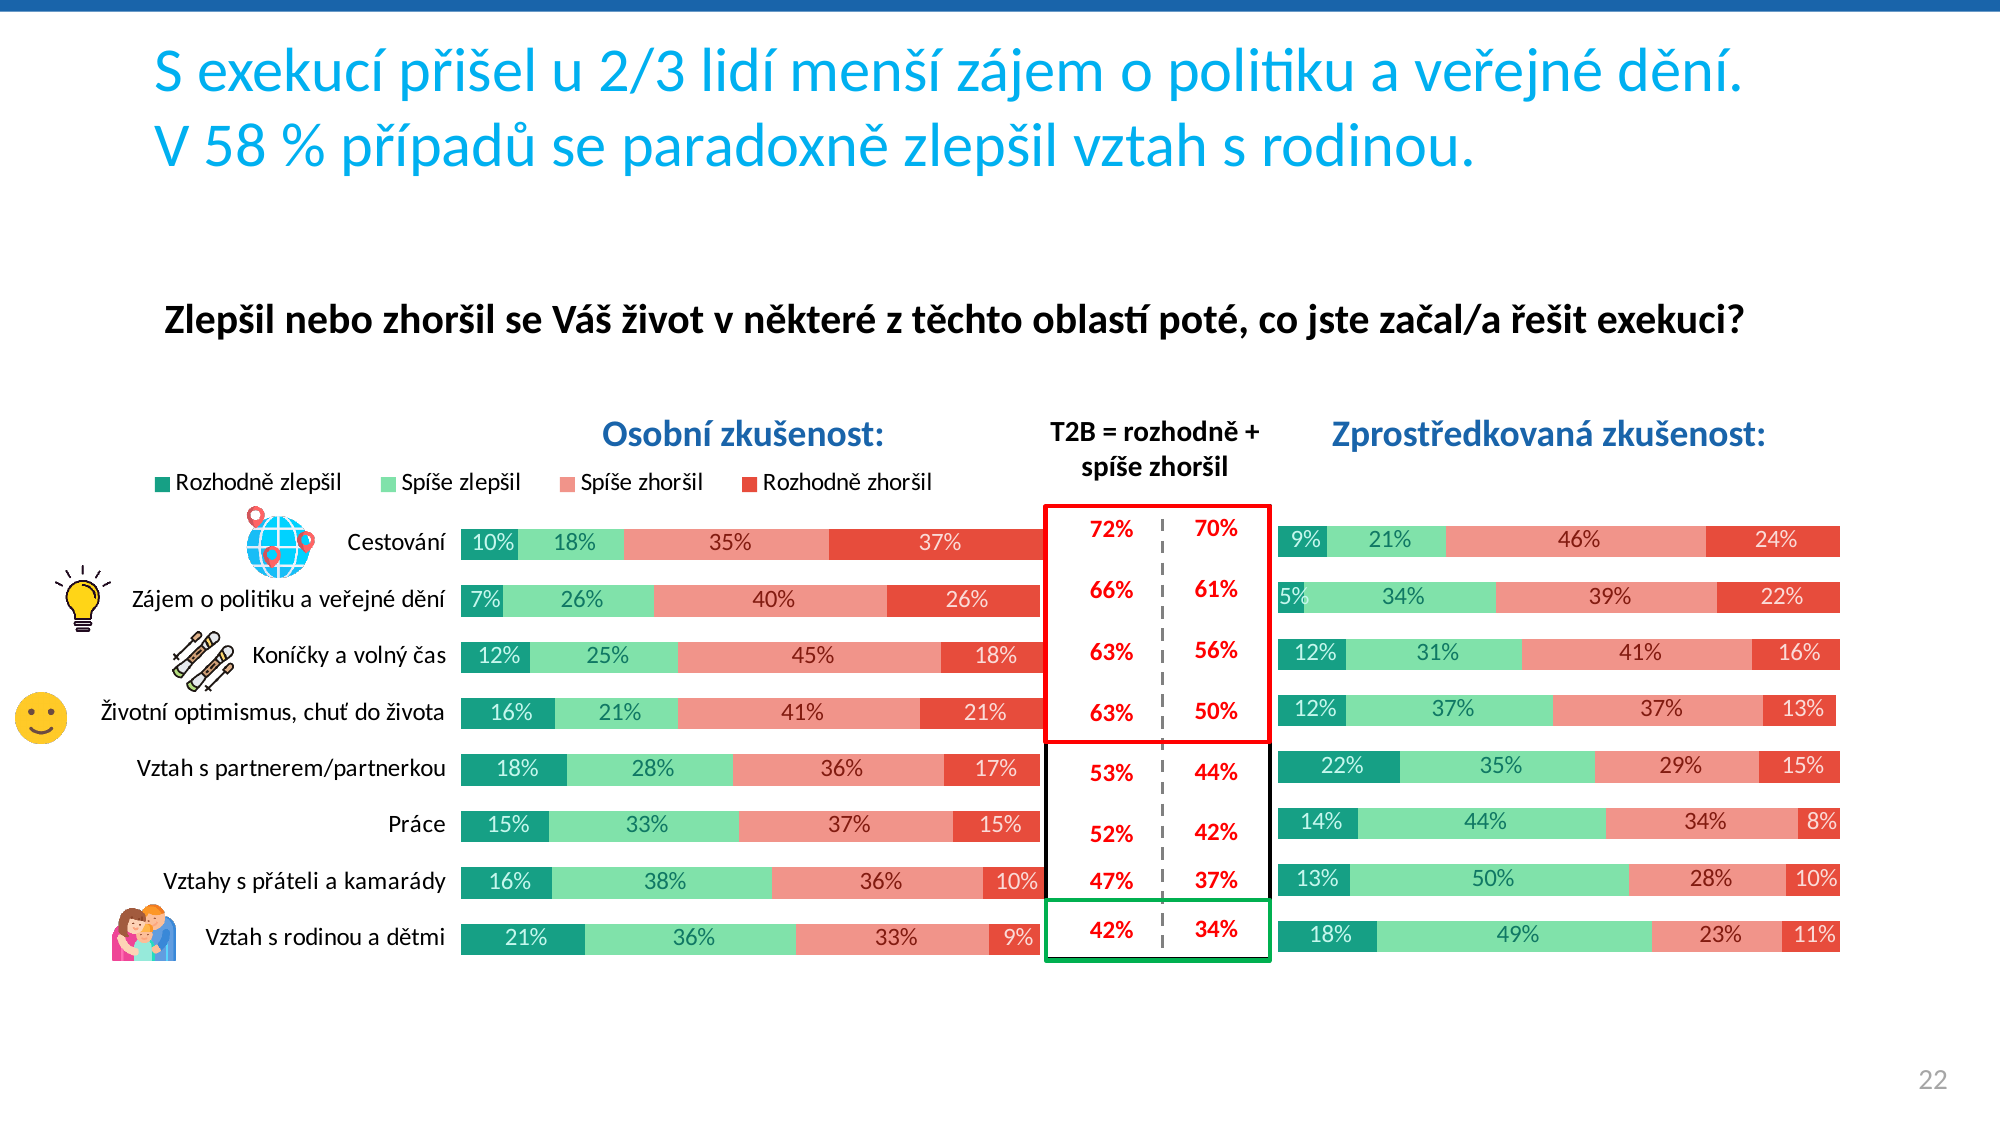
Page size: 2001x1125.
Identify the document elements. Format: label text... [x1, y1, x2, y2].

text_box Osobní zkušenost: [455, 401, 1032, 444]
picture [111, 900, 176, 965]
chart [82, 445, 1046, 988]
text_box [1050, 744, 1158, 898]
text_box [1165, 898, 1229, 963]
picture [14, 692, 67, 744]
text_box Zlepšil nebo zhoršil se Váš život v některé z těchto oblastí poté, co jste začal/a řešit exekuci? [149, 284, 1771, 349]
picture [172, 630, 234, 692]
table_header 70% [1167, 500, 1229, 504]
picture [49, 565, 116, 632]
text_box Zprostředkovaná zkušenost: [1261, 401, 1838, 441]
text_box T2B = rozhodně + spíše zhoršil [1034, 404, 1276, 490]
text_box [1050, 504, 1229, 744]
chart [1234, 442, 1842, 985]
text_box [1167, 744, 1229, 898]
title S exekucí přišel u 2/3 lidí menší zájem o politiku a veřejné dění. V 58 % případů se paradoxně zlepšil vztah s rodinou. [6, 87, 1777, 195]
picture [244, 506, 317, 579]
text_box [1050, 898, 1159, 963]
slide_number 22 [1866, 1048, 2000, 1109]
